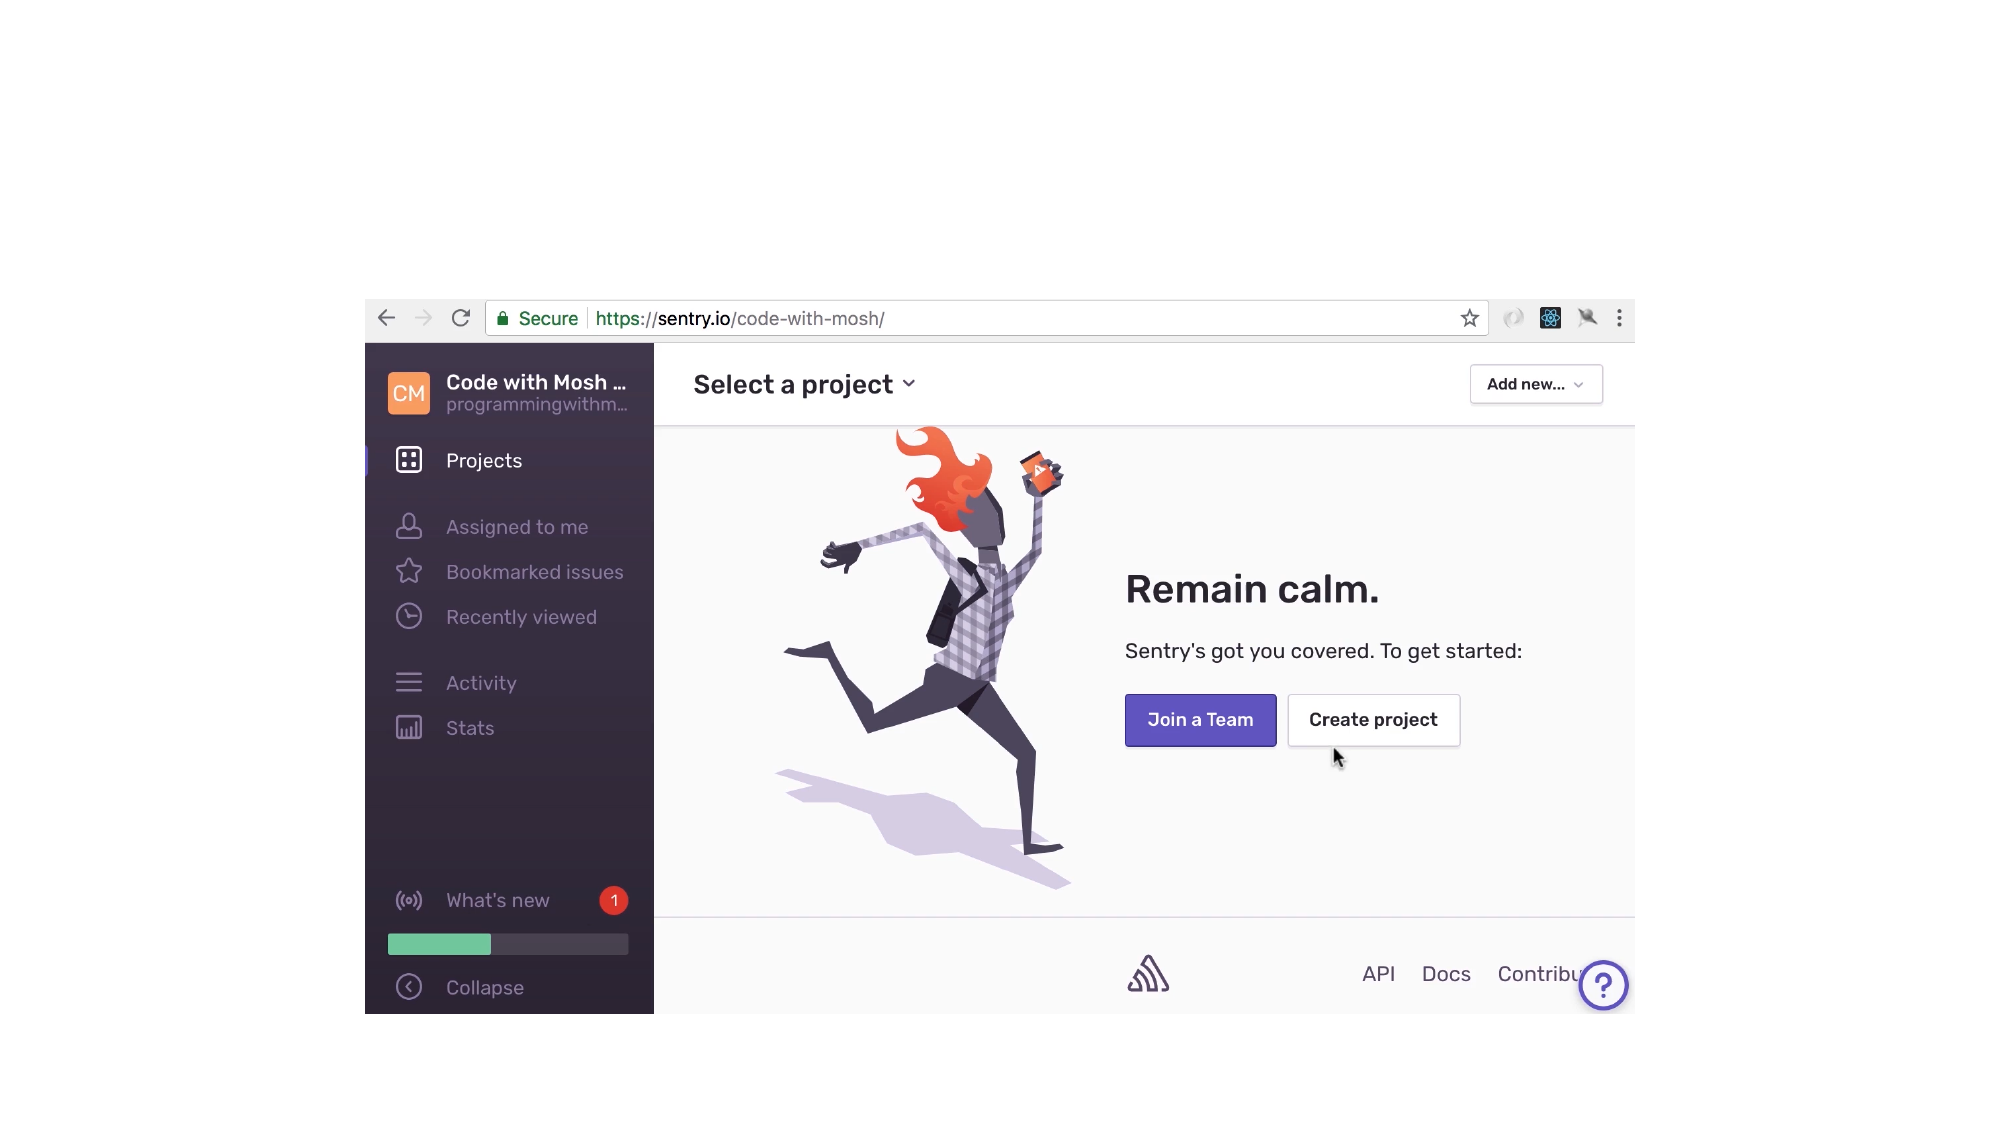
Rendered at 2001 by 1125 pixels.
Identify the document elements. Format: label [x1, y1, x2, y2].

list [365, 299, 1635, 1014]
